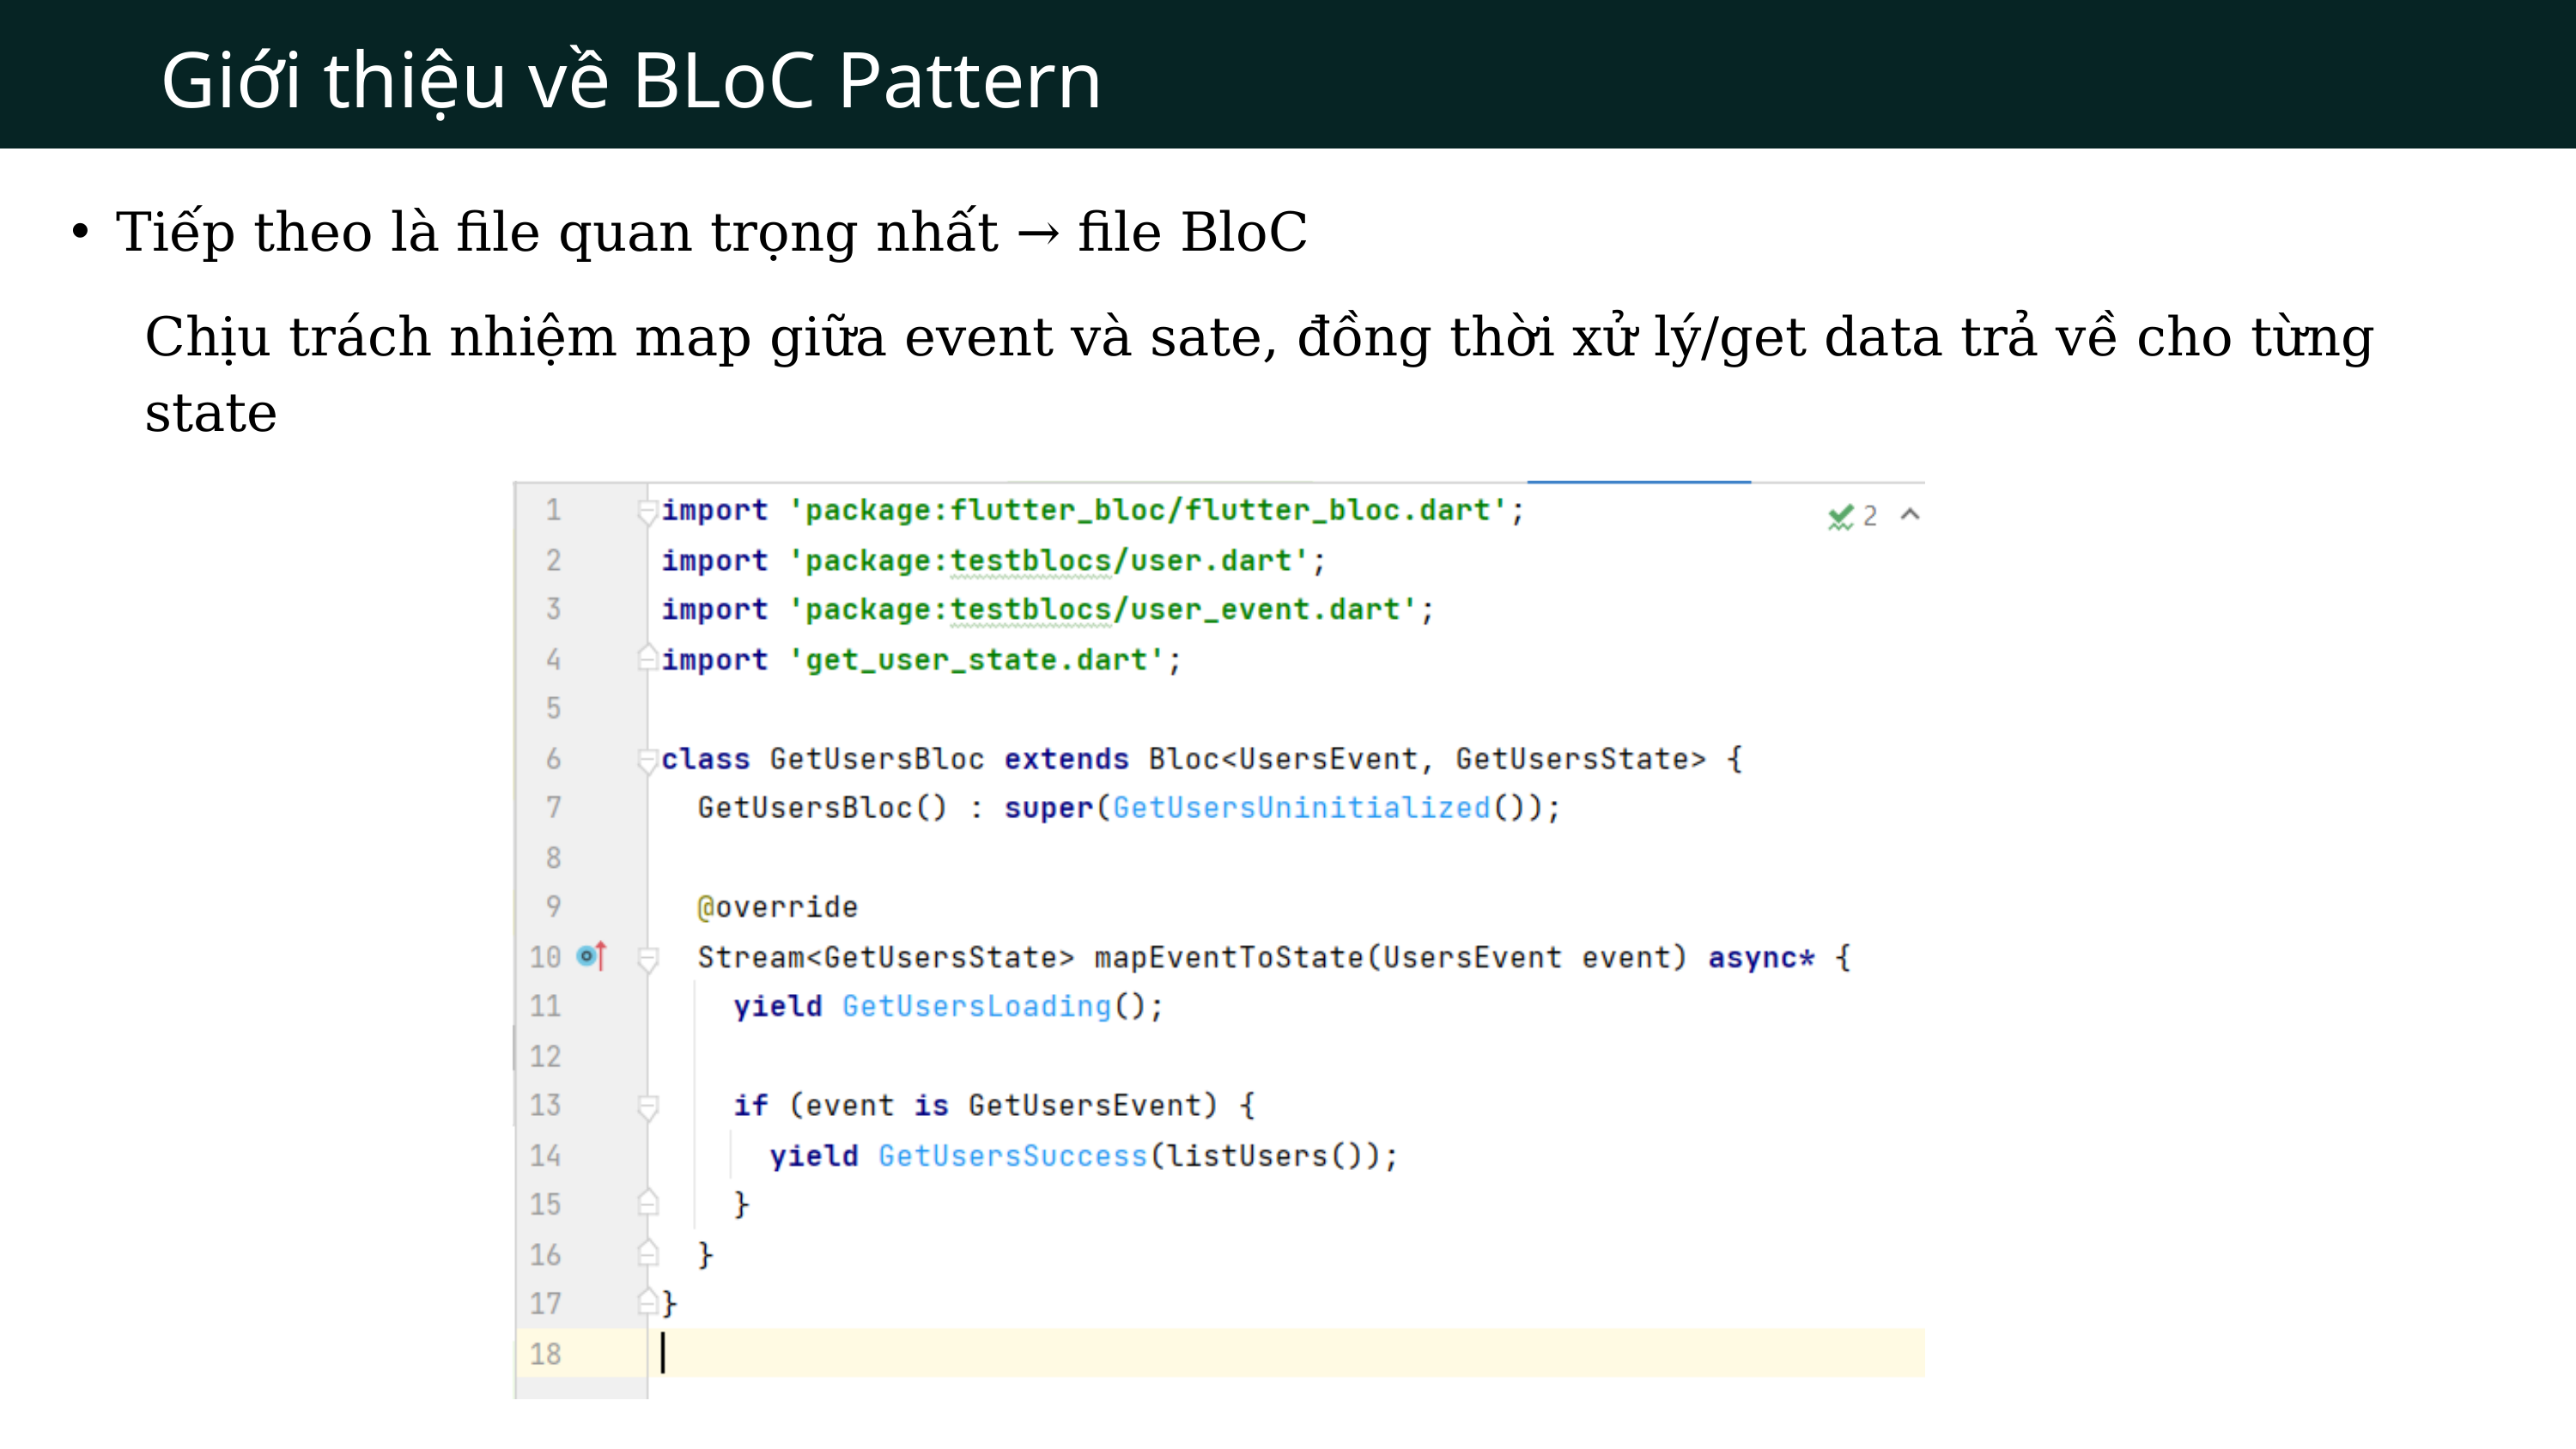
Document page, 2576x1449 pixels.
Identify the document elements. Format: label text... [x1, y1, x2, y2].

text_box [0, 0, 2576, 149]
text_box Tiếp theo là file quan trọng nhất → file BloC [25, 186, 1511, 263]
text_box [512, 481, 1925, 1399]
text_box Chịu trách nhiệm map giữa event và sate, đồng thời xử lý/get data trả về cho từng state [144, 291, 2510, 442]
